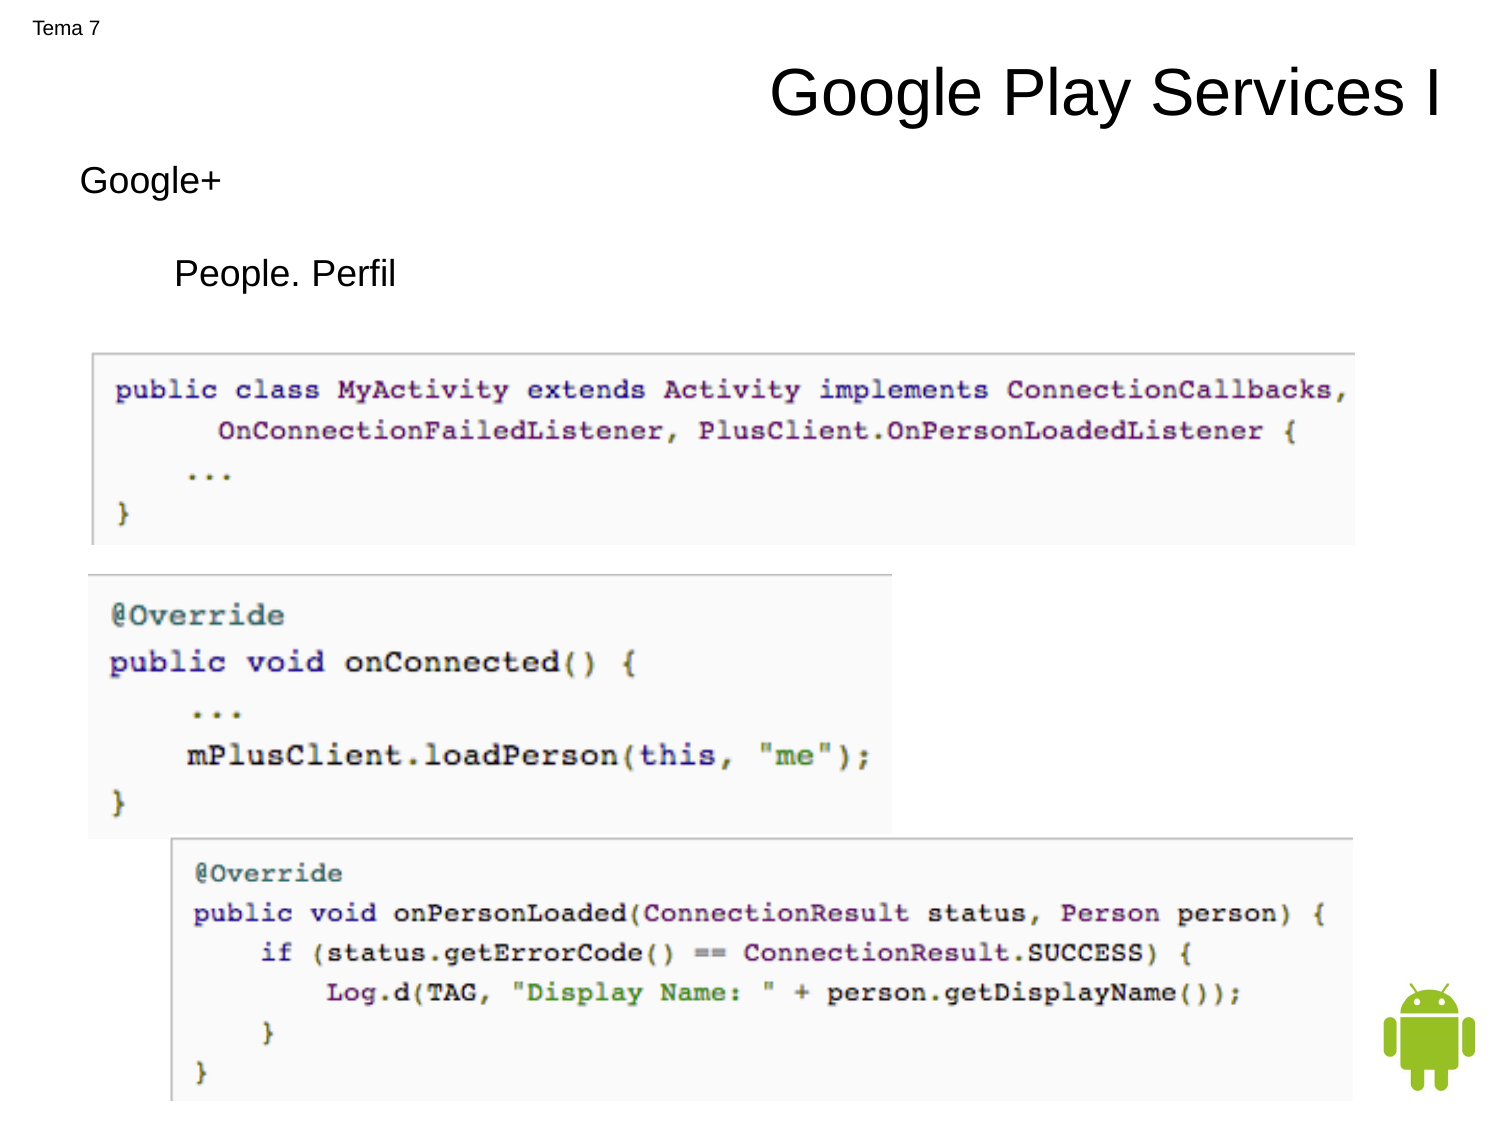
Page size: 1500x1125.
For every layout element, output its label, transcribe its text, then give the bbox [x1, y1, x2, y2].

picture [88, 574, 1353, 1102]
text_box People. Perfil [159, 241, 1471, 302]
title Google Play Services I [631, 66, 1459, 111]
text_box Google+ [64, 148, 1081, 209]
picture [88, 349, 1355, 546]
picture [1375, 975, 1483, 1097]
text_box Tema 7 [17, 7, 195, 48]
